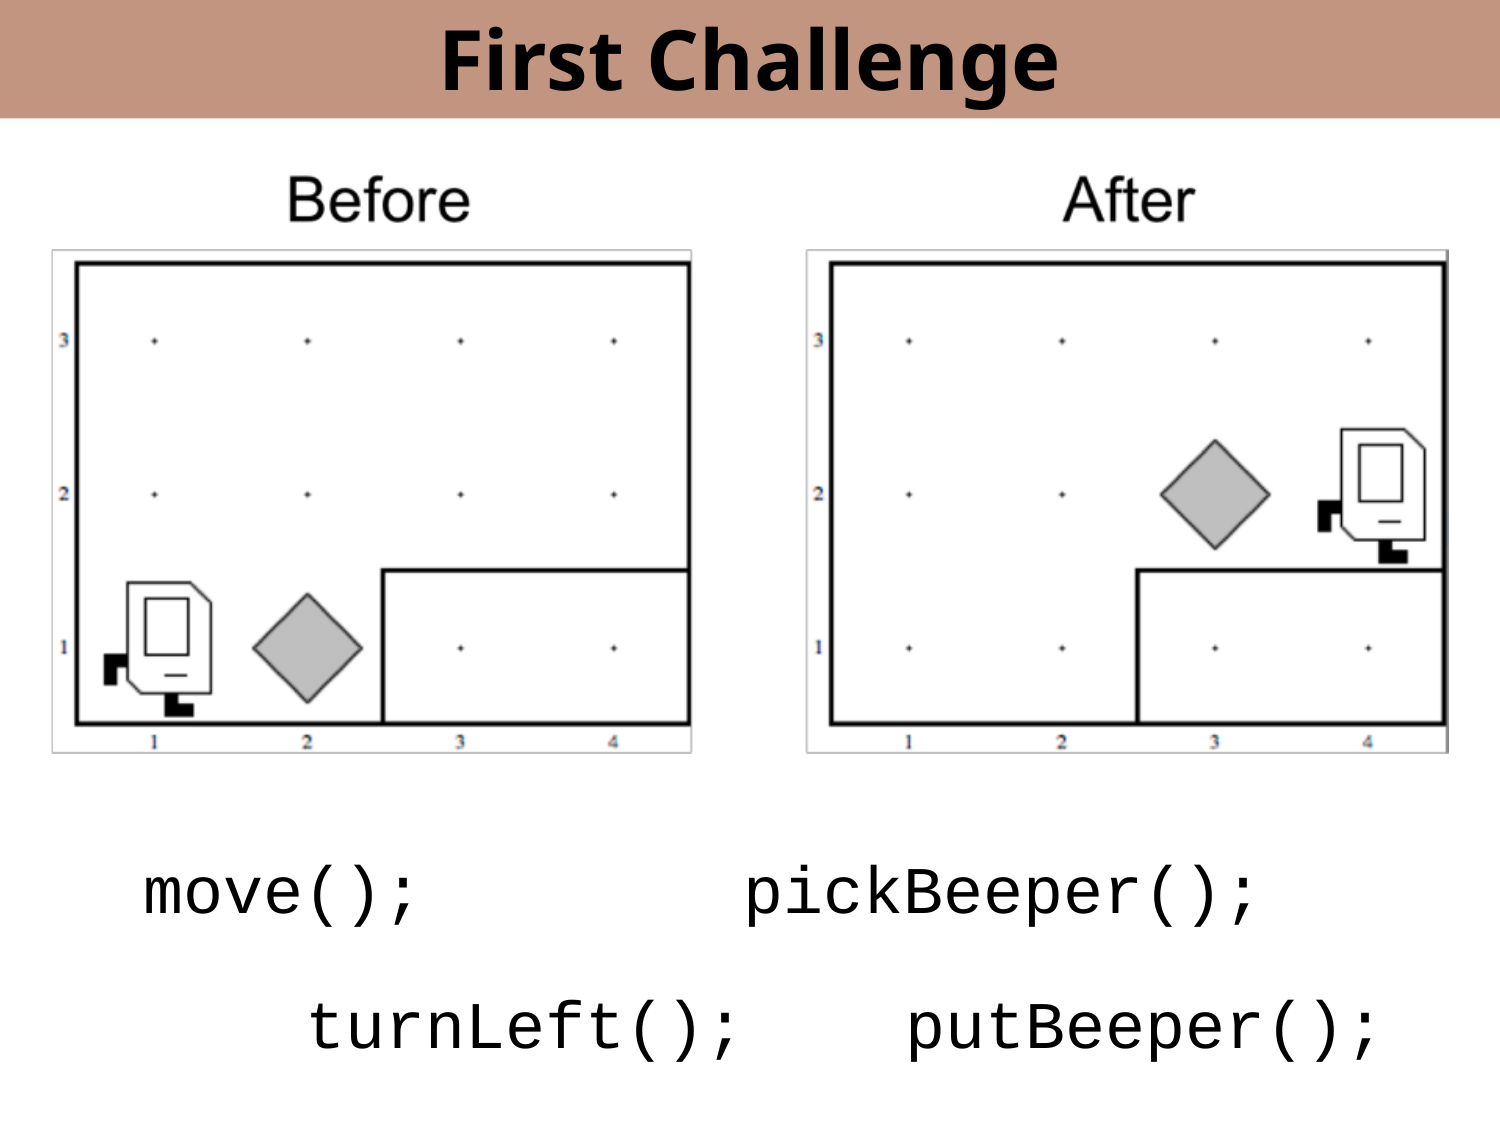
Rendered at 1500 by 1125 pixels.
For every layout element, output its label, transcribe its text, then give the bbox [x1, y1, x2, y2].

text_box First Challenge [0, 0, 1500, 121]
text_box turnLeft(); [290, 974, 761, 1070]
text_box pickBeeper(); [728, 839, 1279, 935]
picture [51, 149, 1449, 754]
text_box move(); [128, 839, 439, 935]
text_box putBeeper(); [890, 974, 1401, 1070]
